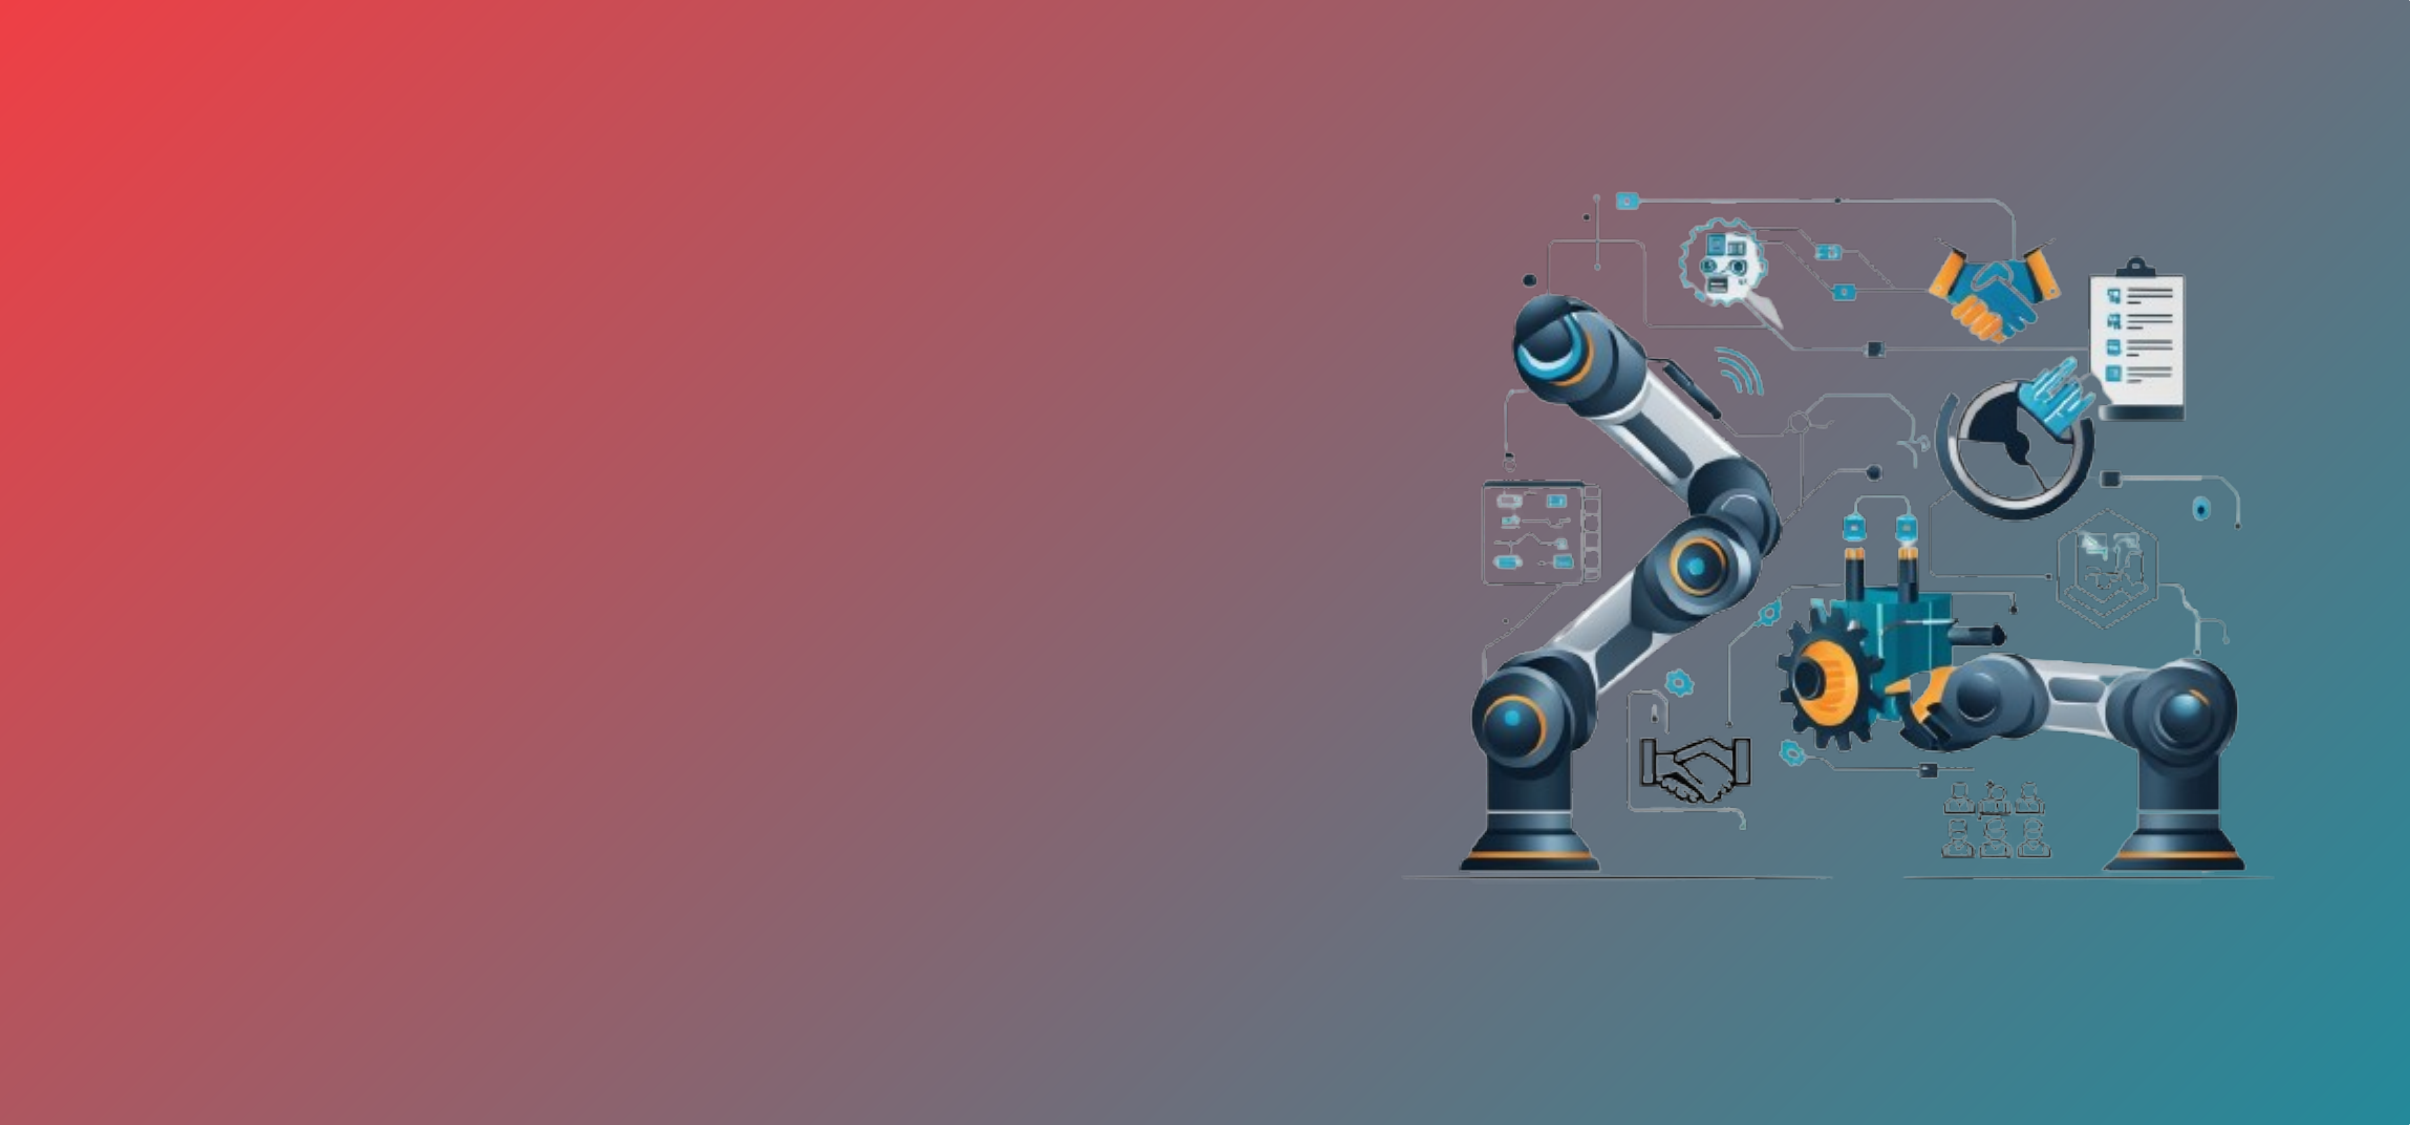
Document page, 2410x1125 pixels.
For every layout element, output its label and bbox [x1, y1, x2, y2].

picture [1315, 38, 2364, 1087]
